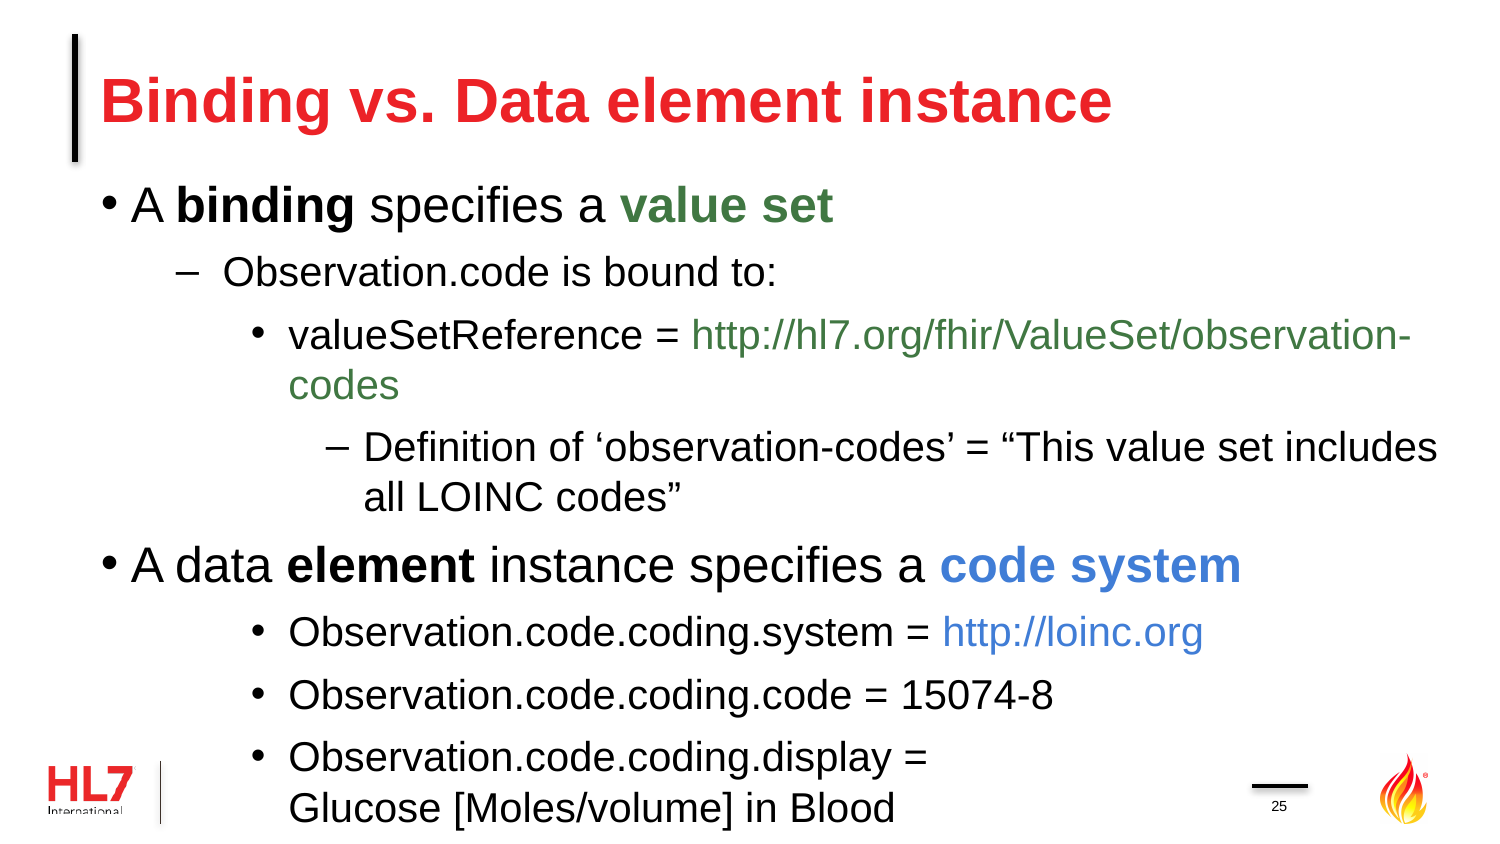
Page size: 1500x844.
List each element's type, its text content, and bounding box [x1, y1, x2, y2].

list A binding specifies a value set Observation.code is bound to: valueSetReference = http://hl7.org/fhir/ValueSet/observation-codes Definition of ‘observation-codes’ = “This value set includes all LOINC codes” A data element instance specifies a code system Observation.code.coding.system = http://loinc.org Observation.code.coding.code = 15074-8 Observation.code.coding.display = Glucose [Moles/volume] in Blood [100, 172, 1451, 653]
slide_number 25 [1257, 788, 1302, 815]
title Binding vs. Data element instance [100, 33, 1451, 163]
picture [1380, 753, 1428, 824]
